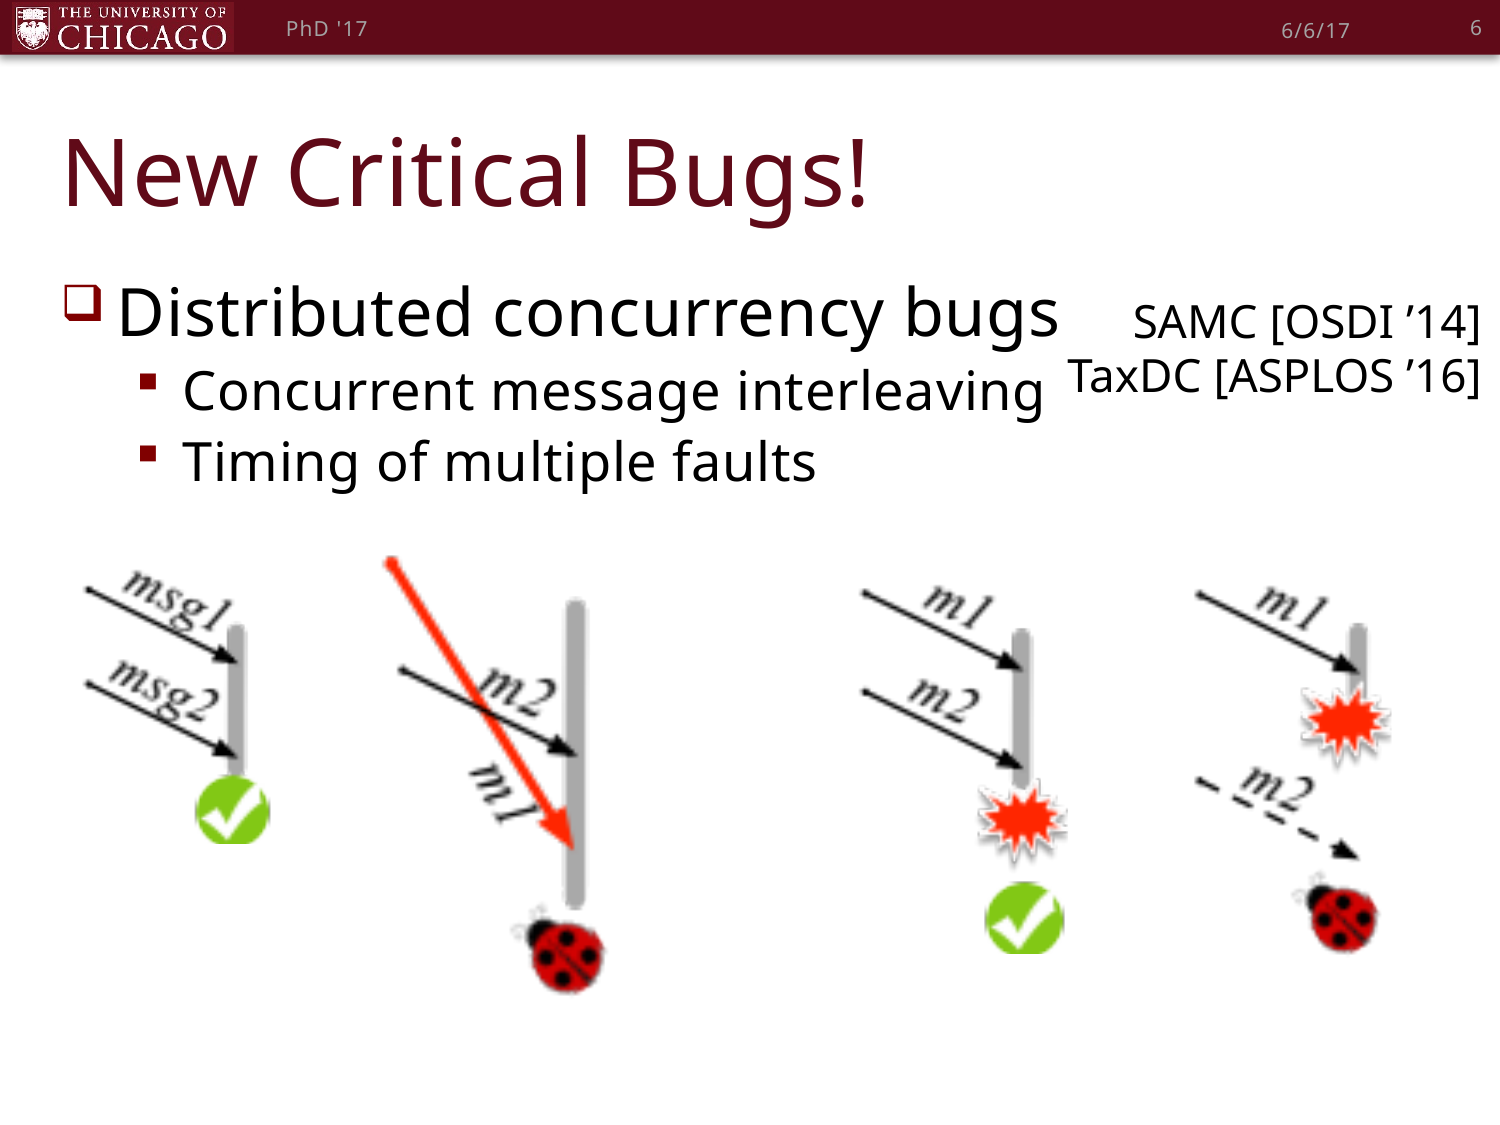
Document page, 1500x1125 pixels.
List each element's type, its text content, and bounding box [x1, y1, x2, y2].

title New Critical Bugs! [45, 45, 1460, 233]
picture [373, 542, 628, 1004]
picture [78, 542, 272, 845]
picture [12, 2, 234, 52]
picture [1186, 547, 1392, 959]
text_box SAMC [OSDI ’14] TaxDC [ASPLOS ’16] [1009, 250, 1497, 444]
footer PhD '17 [270, 7, 806, 52]
slide_number 6 [1365, 0, 1497, 59]
picture [853, 547, 1069, 954]
list Distributed concurrency bugs Concurrent message interleaving Timing of multiple faults [45, 262, 1460, 1102]
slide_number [1096, 7, 1365, 52]
